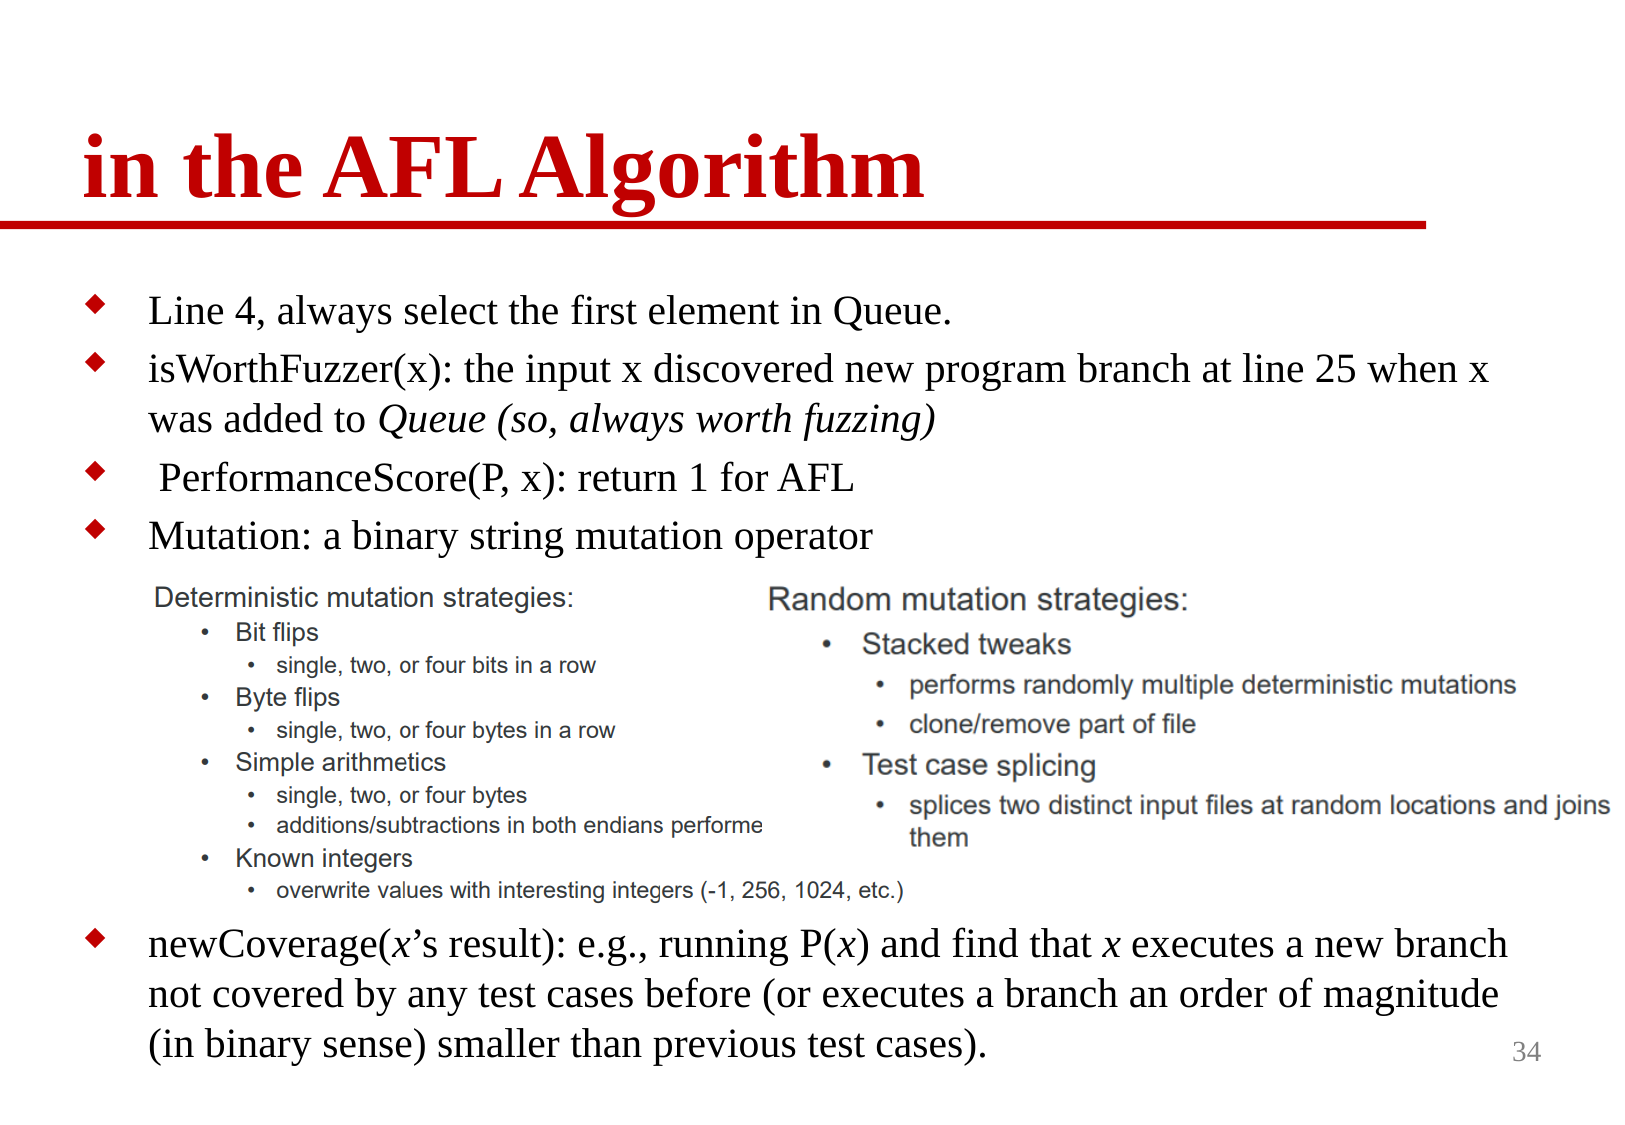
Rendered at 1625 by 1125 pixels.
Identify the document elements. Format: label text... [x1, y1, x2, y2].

list Line 4, always select the first element in Queue. isWorthFuzzer(x): the input x discovered new program branch at line 25 when x was added to Queue (so, always worth fuzzing) PerformanceScore(P, x): return 1 for AFL Mutation: a binary string mutation operator newCoverage(x’s result): e.g., running P(x) and find that x executes a new branch not covered by any test cases before (or executes a branch an order of magnitude (in binary sense) smaller than previous test cases). [67, 275, 1550, 1088]
title in the AFL Algorithm [67, 43, 1550, 225]
picture [149, 574, 1619, 926]
slide_number 34 [1218, 1012, 1557, 1088]
